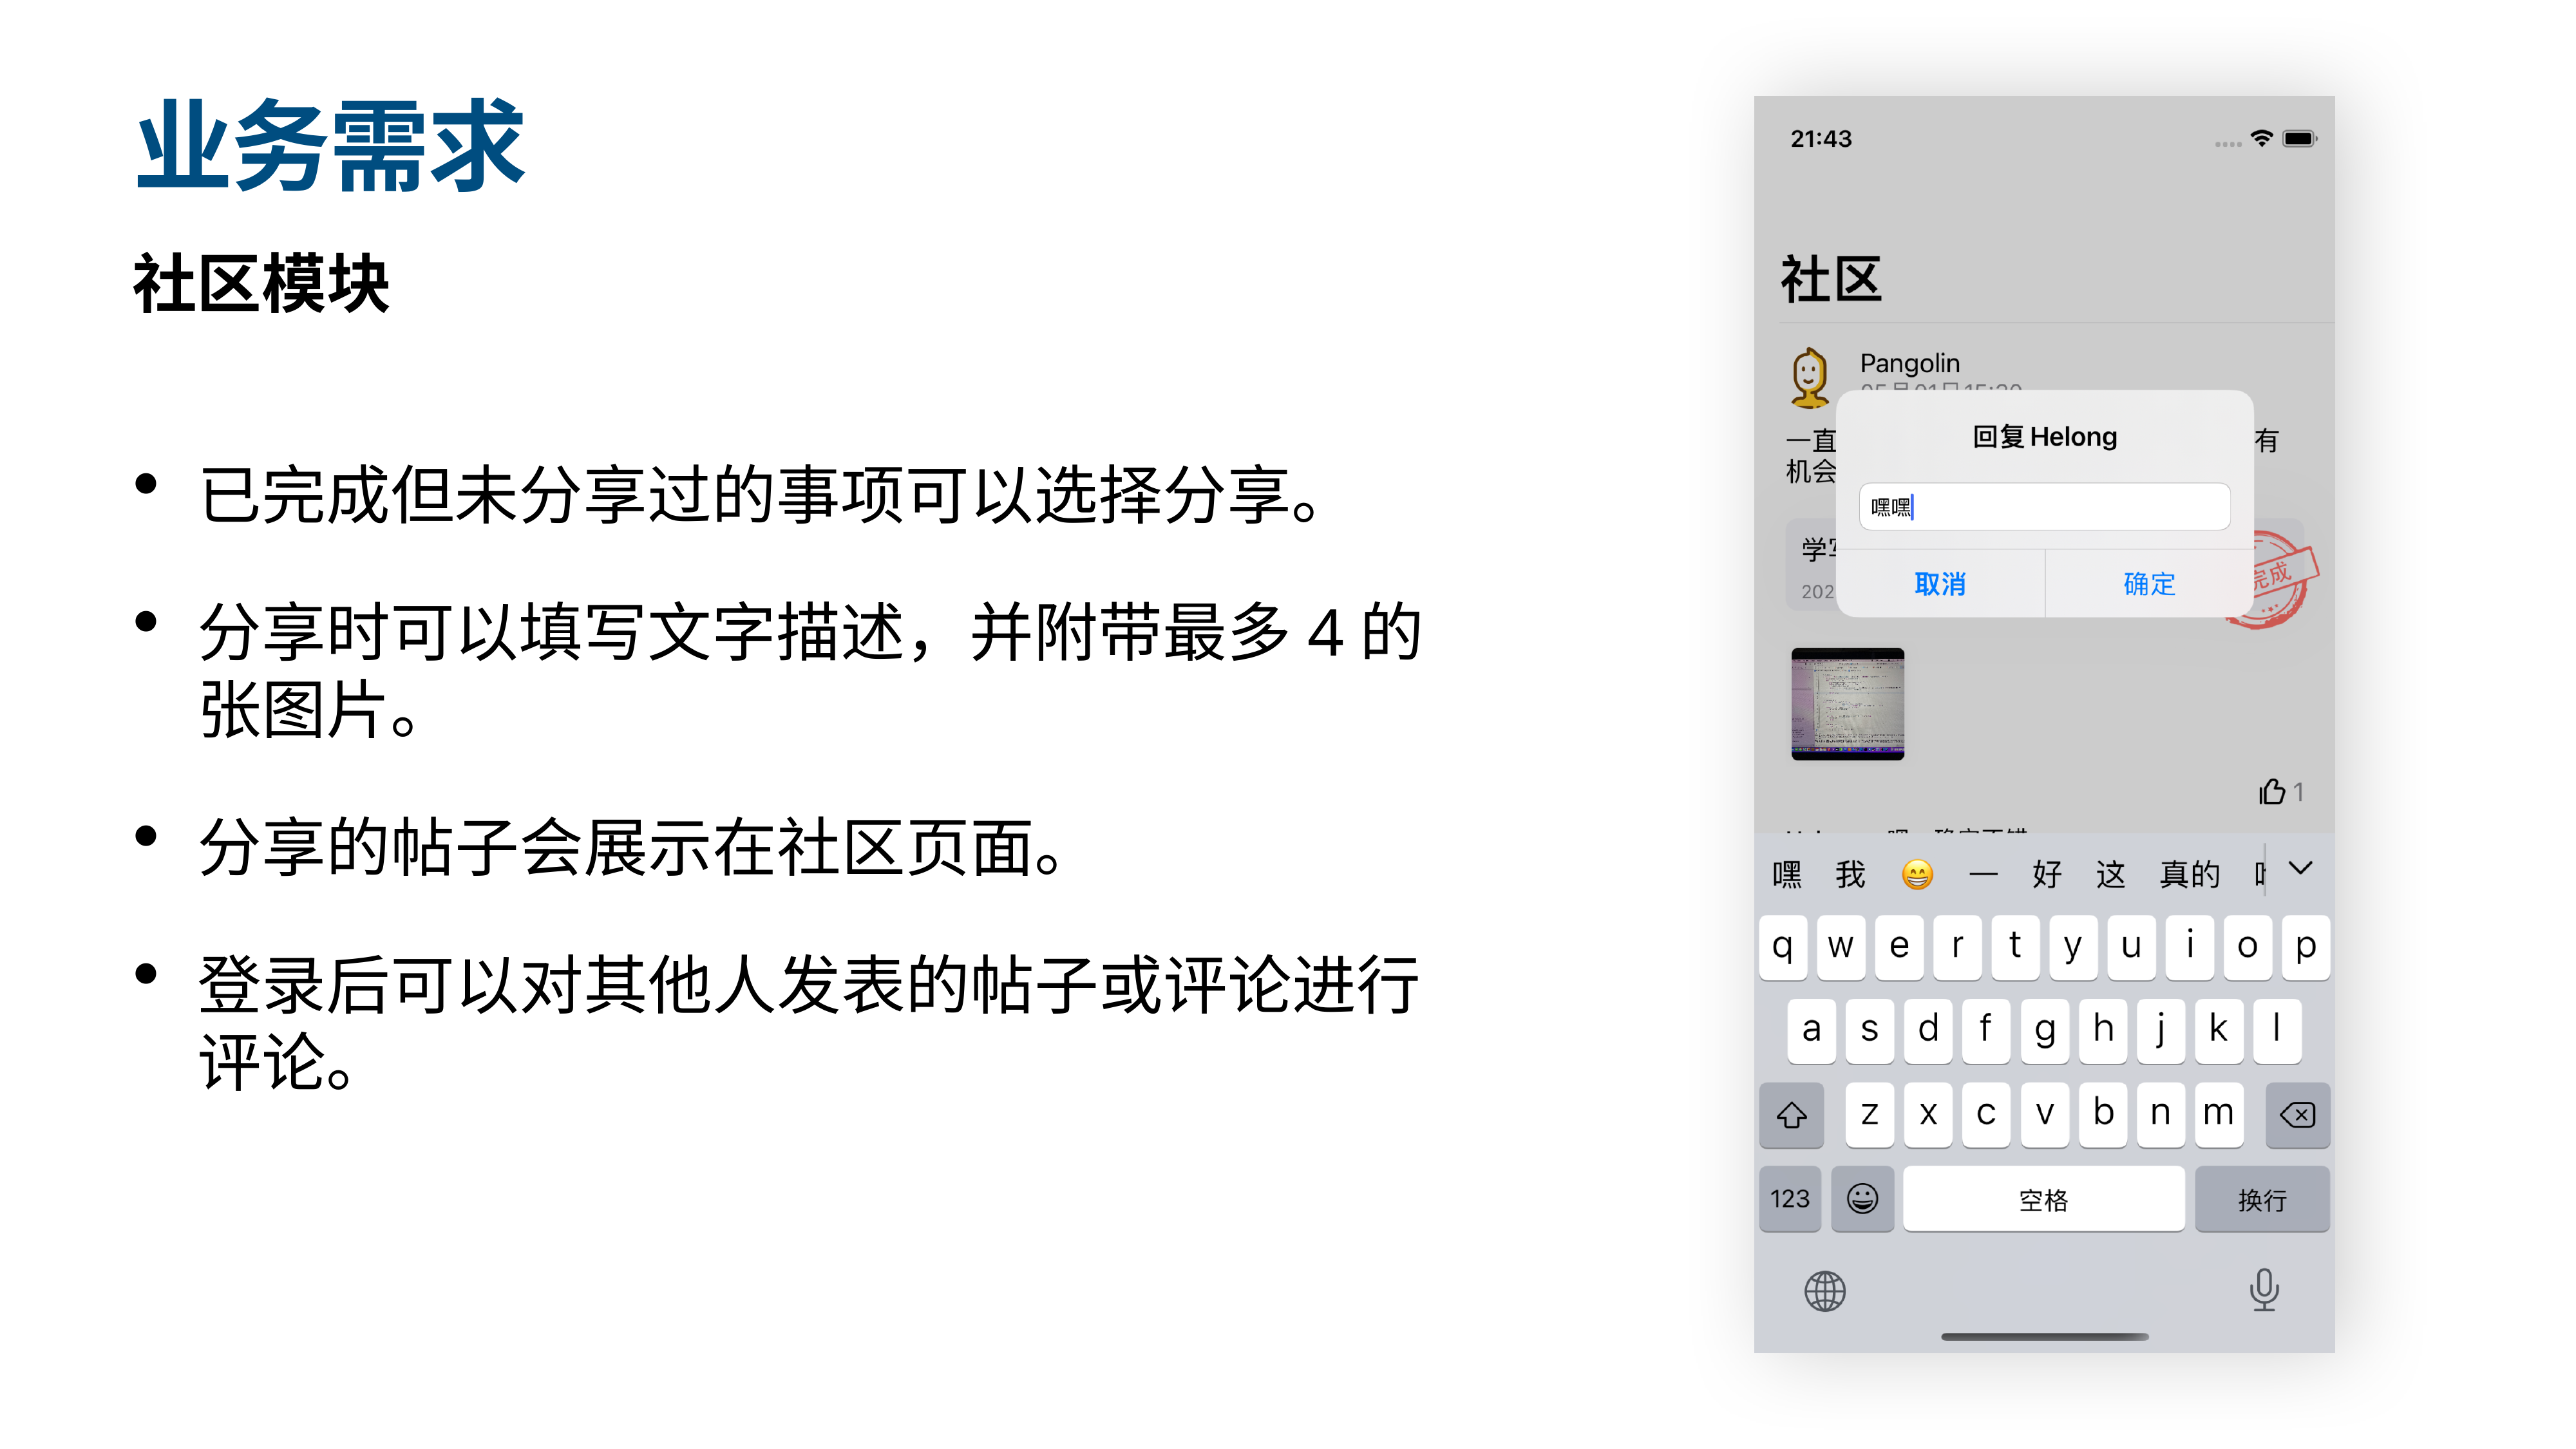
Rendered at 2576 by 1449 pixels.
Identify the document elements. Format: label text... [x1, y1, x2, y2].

title 业务需求 [127, 100, 1161, 253]
picture [1754, 96, 2335, 1353]
list 社区模块 [127, 253, 1161, 337]
list 已完成但未分享过的事项可以选择分享。 分享时可以填写文字描述，并附带最多4的张图片。 分享的帖子会展示在社区页面。 登录后可以对其他人发表的帖子或评论进行评论。 [127, 448, 1481, 1321]
